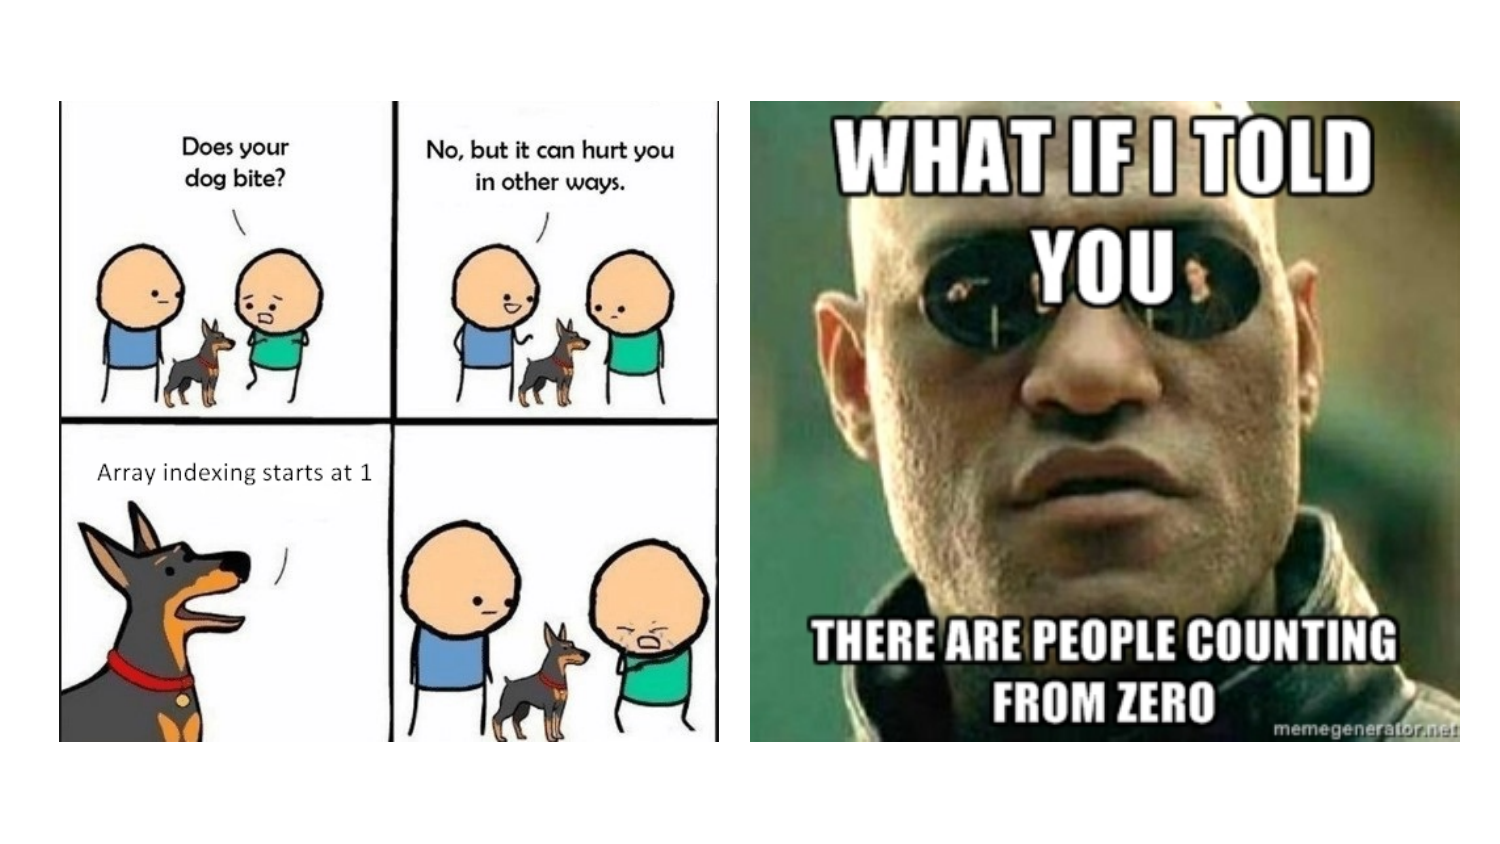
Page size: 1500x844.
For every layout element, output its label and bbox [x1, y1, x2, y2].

picture [749, 101, 1461, 742]
picture [58, 101, 719, 742]
